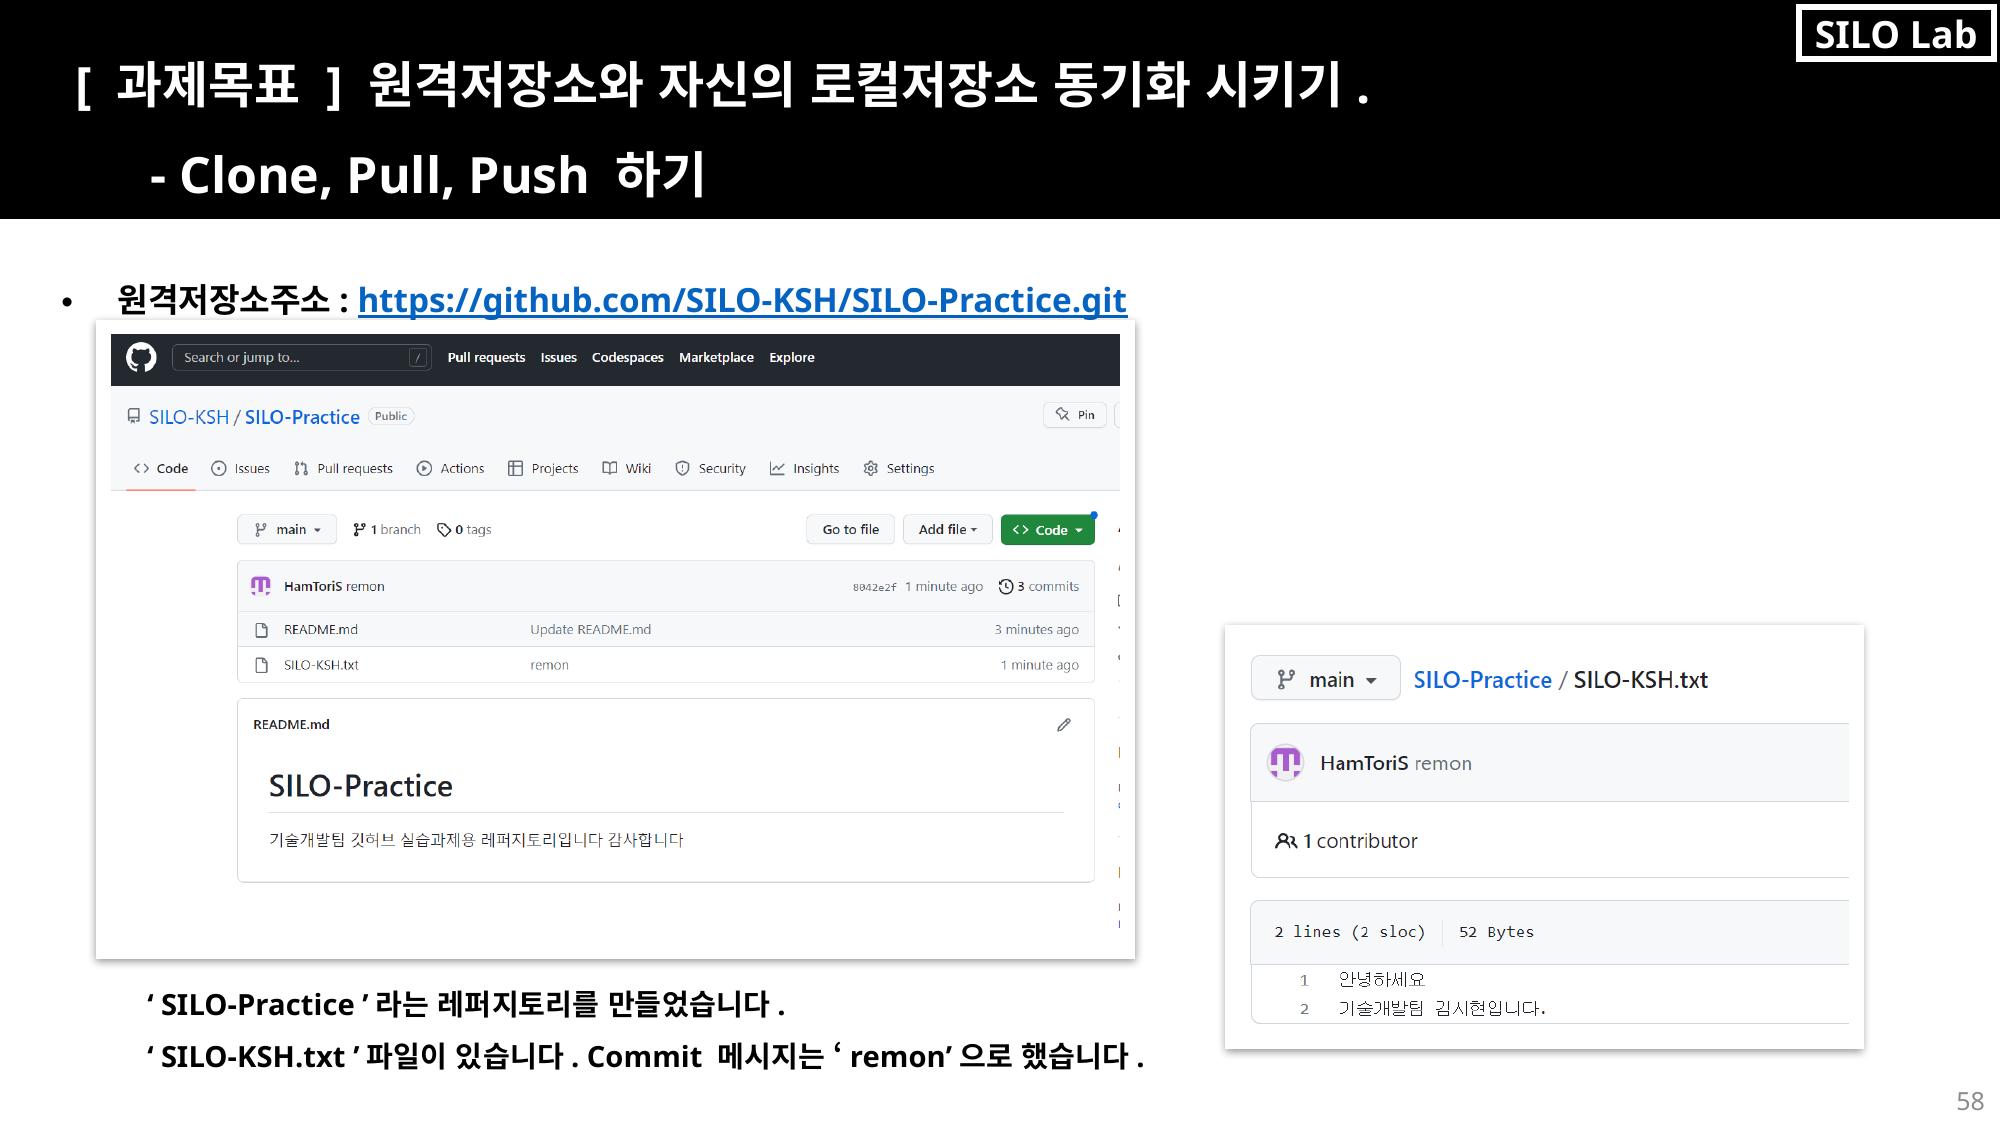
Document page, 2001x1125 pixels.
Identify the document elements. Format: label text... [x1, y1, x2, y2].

picture [1239, 639, 1849, 1035]
text_box SILO Lab [1798, 6, 1995, 60]
text_box [ 과제목표 ] 원격저장소와 자신의 로컬저장소 동기화 시키기. - Clone, Pull, Push 하기 [60, 16, 1645, 211]
slide_number 58 [1552, 1071, 2000, 1125]
text_box [0, 0, 2000, 219]
text_box 원격저장소주소: https://github.com/SILO-KSH/SILO-Practice.git [46, 249, 1812, 332]
text_box ‘ SILO-Practice ’라는 레퍼지토리를 만들었습니다. ‘ SILO-KSH.txt ’파일이 있습니다. Commit 메시지는 ‘remon’으로 했습니다. [132, 961, 1315, 1082]
picture [110, 334, 1121, 945]
